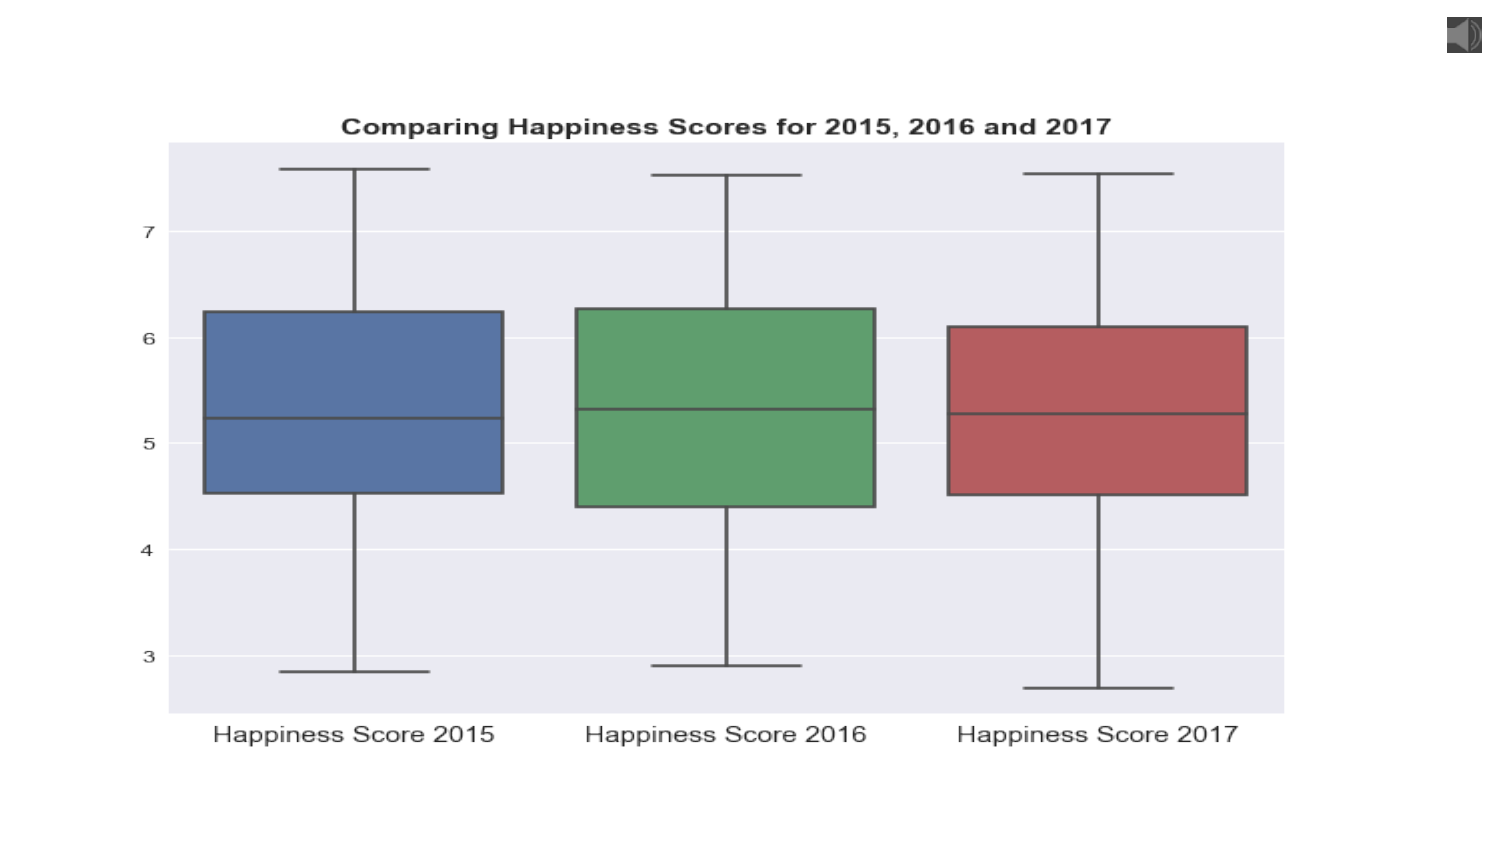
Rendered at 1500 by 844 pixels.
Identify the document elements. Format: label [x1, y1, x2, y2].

text_box [1445, 16, 1484, 55]
picture [127, 107, 1300, 757]
